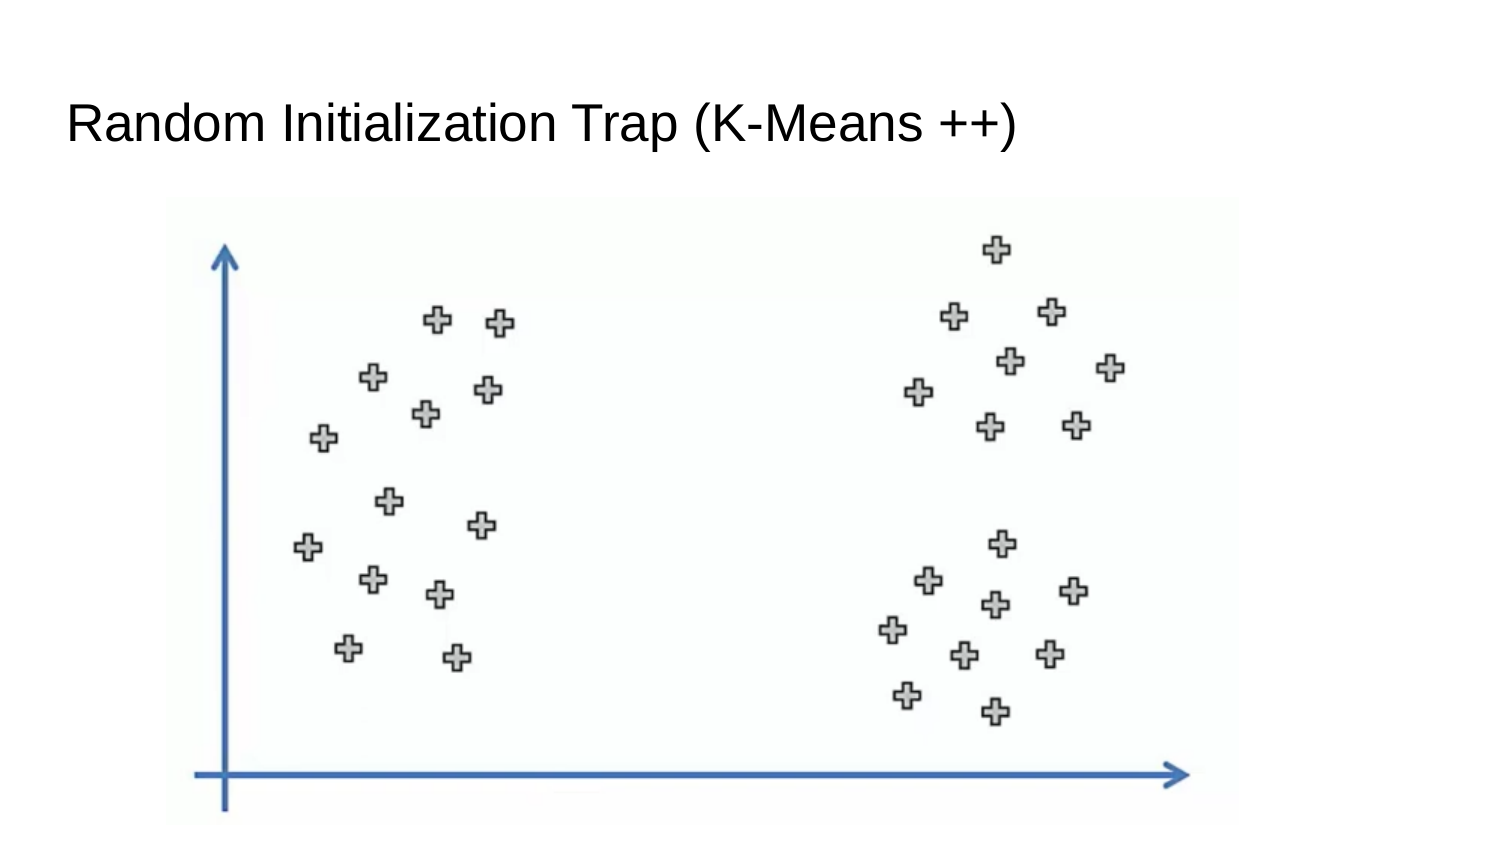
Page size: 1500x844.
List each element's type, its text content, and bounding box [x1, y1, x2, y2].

picture [166, 197, 1239, 825]
title Random Initialization Trap (K-Means ++) [51, 72, 1449, 167]
